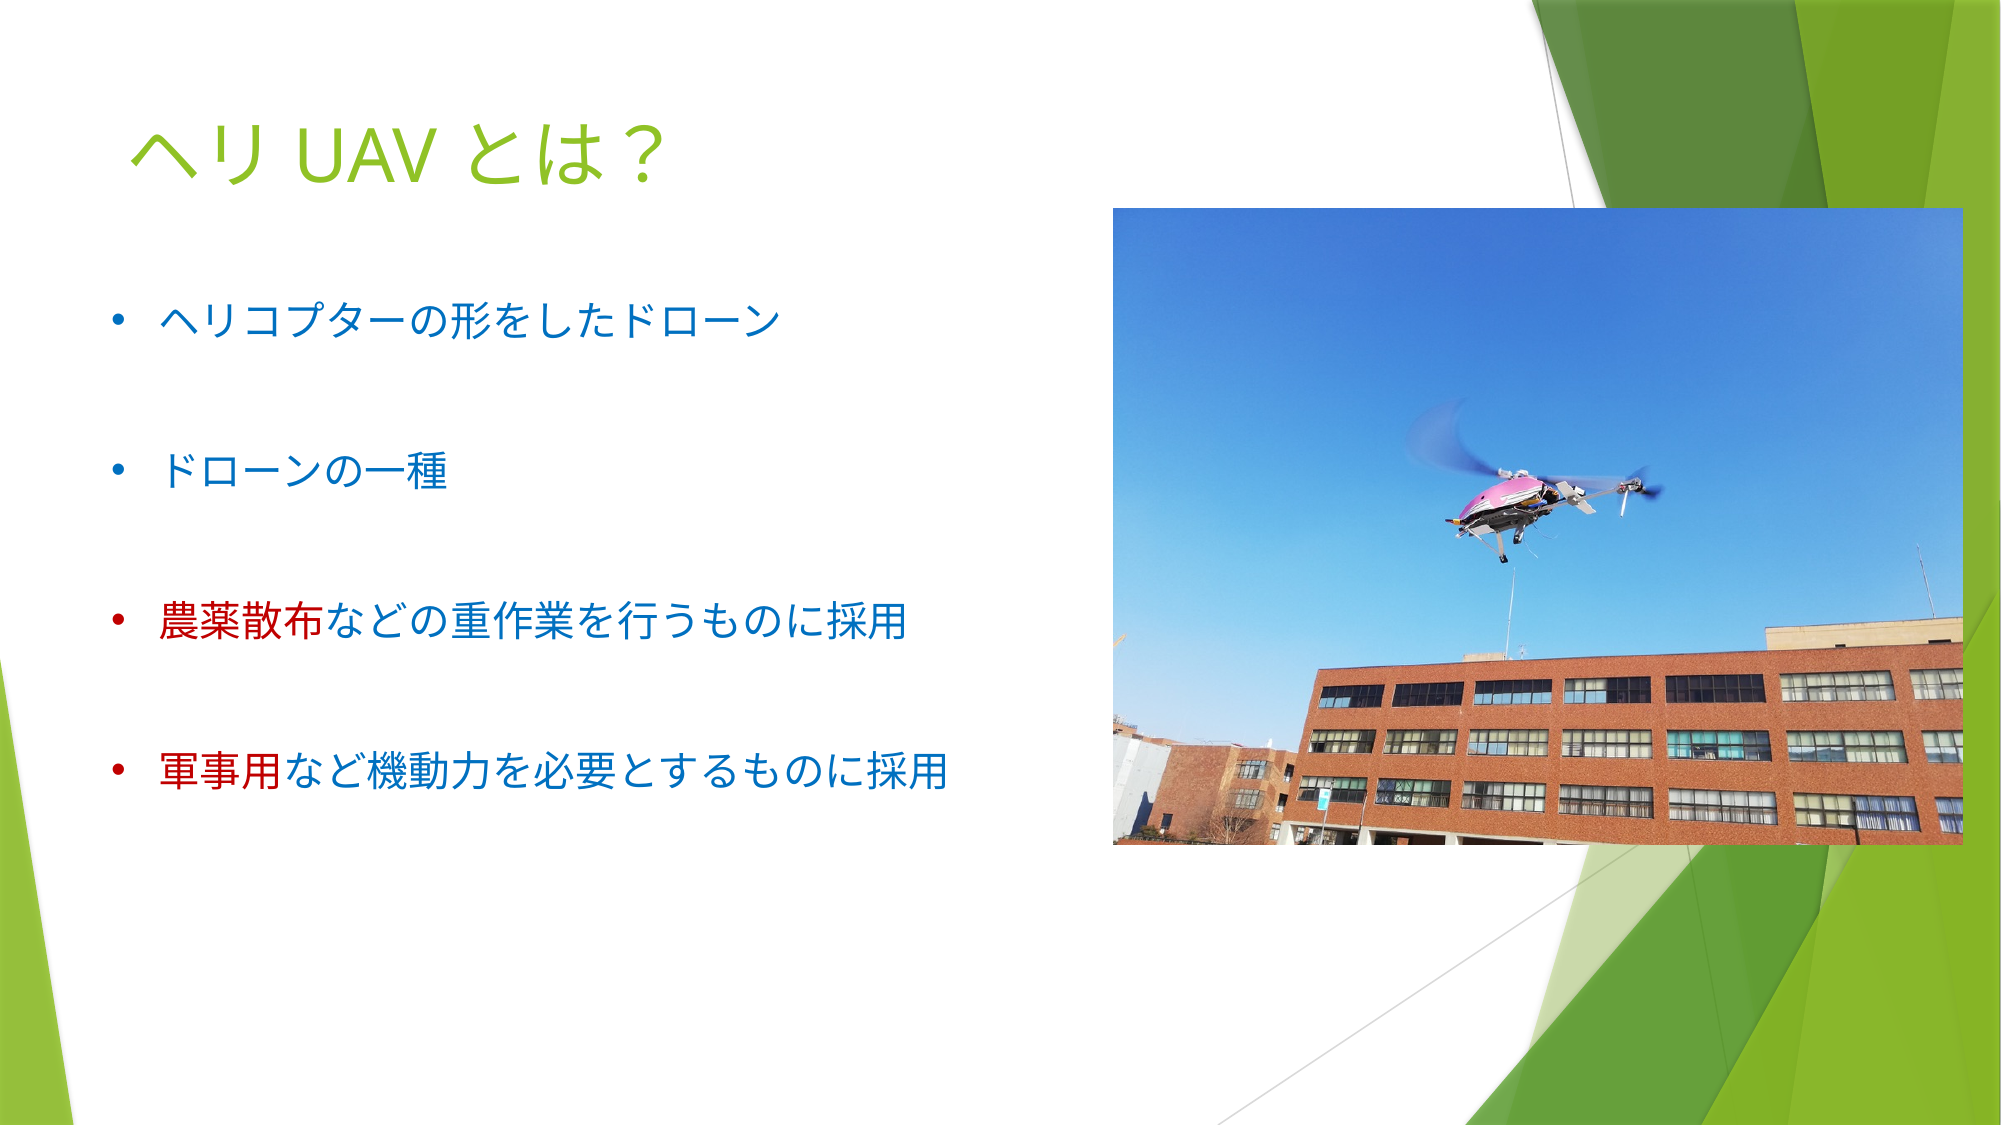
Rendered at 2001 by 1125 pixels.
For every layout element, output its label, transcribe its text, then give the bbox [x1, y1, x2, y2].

title ヘリUAVとは？ [111, 99, 1522, 317]
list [1113, 207, 1964, 846]
text_box ヘリコプターの形をしたドローン ドローンの一種 農薬散布などの重作業を行うものに採用 軍事用など機動力を必要とするものに採用 [96, 287, 1072, 988]
